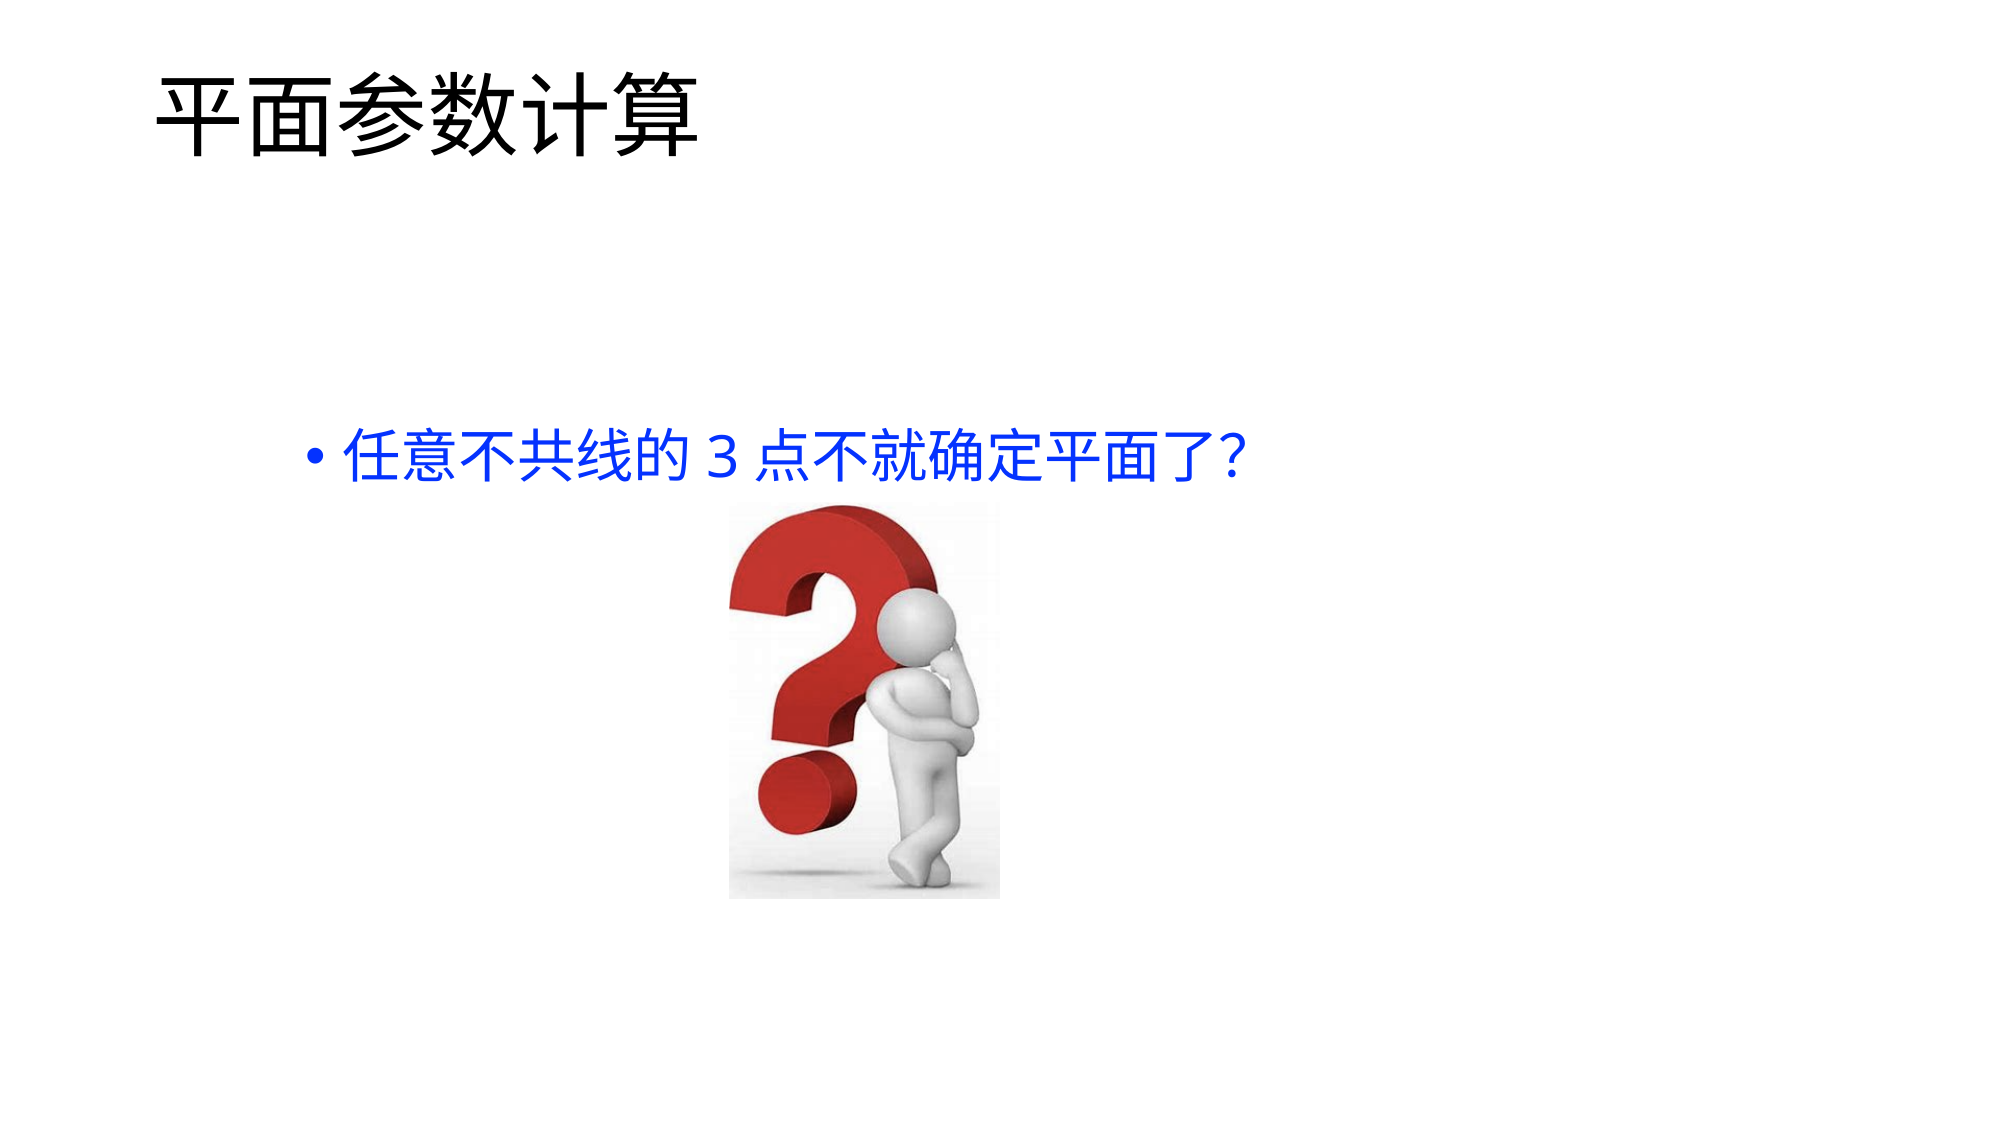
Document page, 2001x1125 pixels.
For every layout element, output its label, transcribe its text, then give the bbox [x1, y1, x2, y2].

title 平面参数计算 [137, 59, 1863, 181]
picture [729, 502, 1000, 899]
list 任意不共线的3点不就确定平面了？ [290, 420, 1387, 503]
